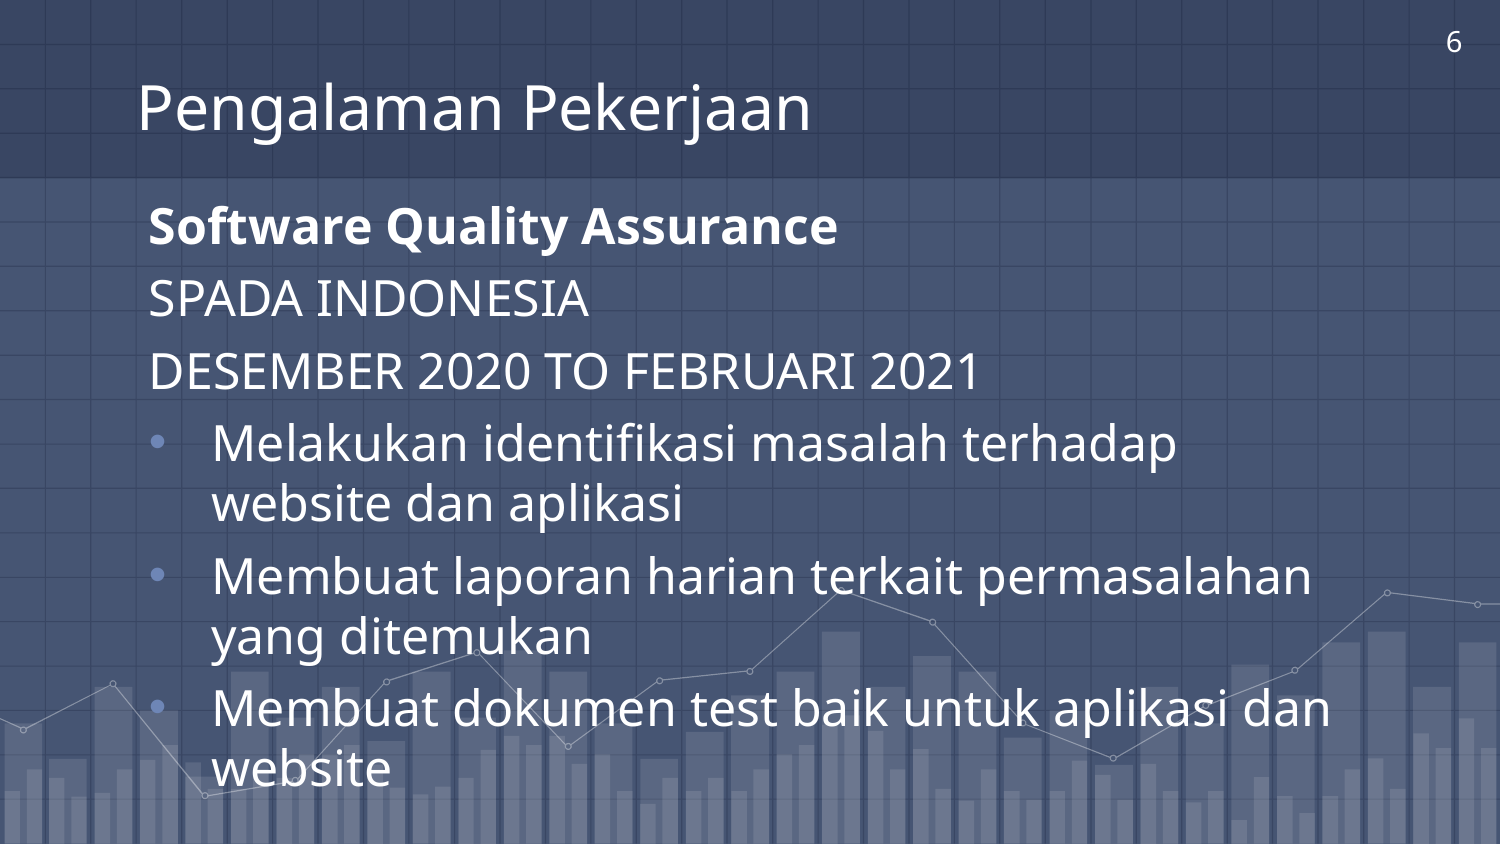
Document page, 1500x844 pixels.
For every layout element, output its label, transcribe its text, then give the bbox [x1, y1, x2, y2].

slide_number 6 [1408, 0, 1500, 88]
title Pengalaman Pekerjaan [121, 17, 1383, 159]
list Software Quality Assurance SPADA INDONESIA DESEMBER 2020 to FEBRUARI 2021 Melakukan identifikasi masalah terhadap website dan aplikasi Membuat laporan harian terkait permasalahan yang ditemukan Membuat dokumen test baik untuk aplikasi dan website [121, 179, 1383, 827]
